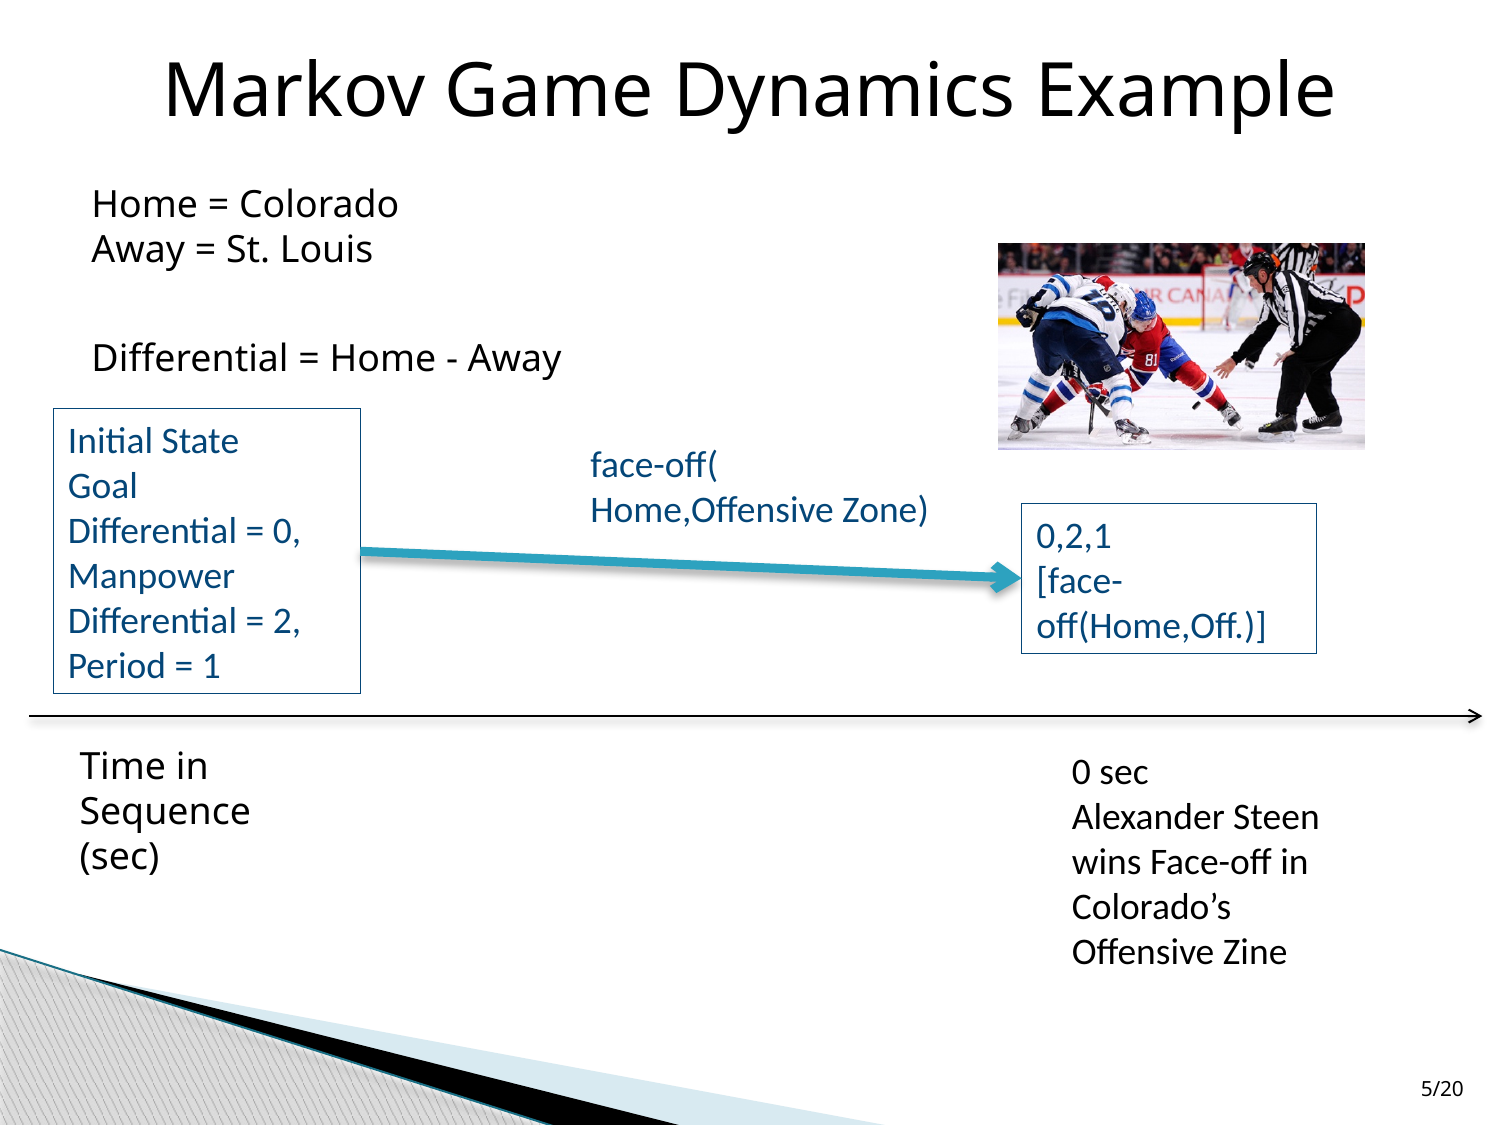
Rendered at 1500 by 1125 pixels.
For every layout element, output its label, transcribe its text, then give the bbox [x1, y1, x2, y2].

slide_number 5/20 [1376, 1051, 1479, 1112]
text_box Differential = Home - Away [76, 326, 656, 386]
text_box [359, 552, 1022, 580]
text_box face-off( Home,Offensive Zone) [575, 432, 945, 538]
text_box Initial State Goal Differential = 0, Manpower Differential = 2, Period = 1 [53, 408, 361, 694]
picture [997, 243, 1365, 450]
text_box Time in Sequence (sec) [64, 734, 313, 885]
text_box Home = Colorado Away = St. Louis [76, 172, 1365, 278]
text_box 0,2,1 [face-off(Home,Off.)] [1021, 503, 1317, 654]
text_box Markov Game Dynamics Example [147, 34, 1353, 139]
text_box 0 sec Alexander Steen wins Face-off in Colorado’s Offensive Zine [1057, 739, 1341, 980]
